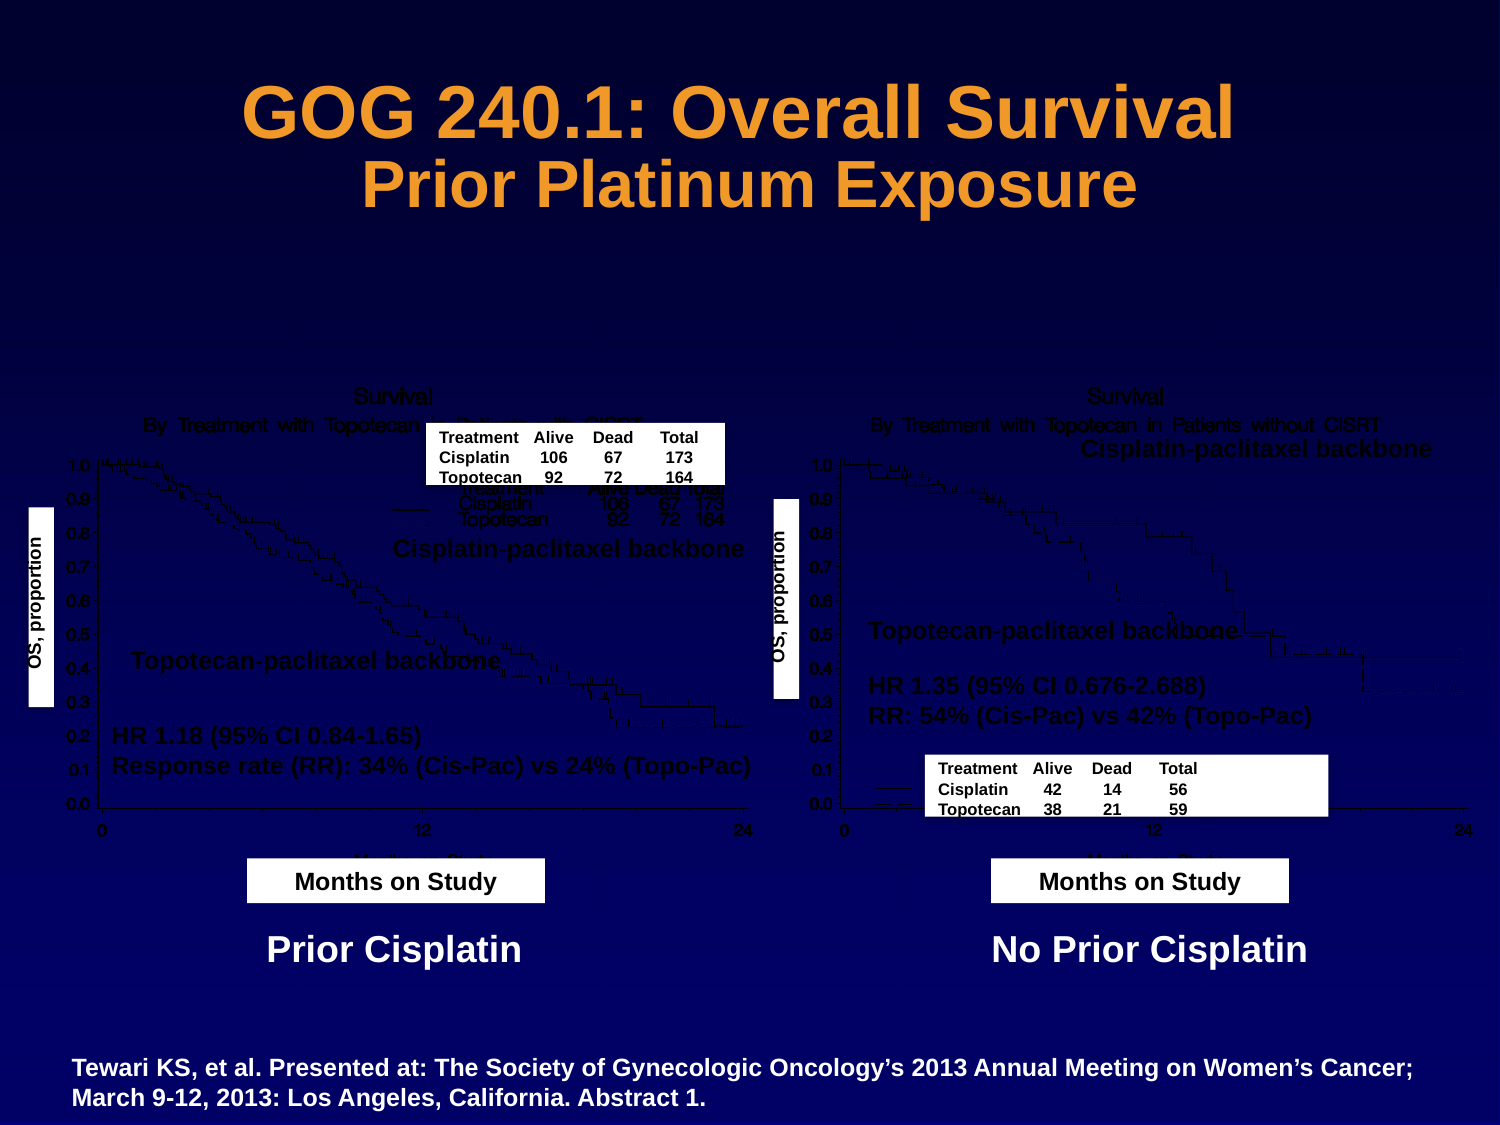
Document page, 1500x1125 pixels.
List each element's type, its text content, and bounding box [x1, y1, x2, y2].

text_box Tewari KS, et al. Presented at: The Society of Gynecologic Oncology’s 2013 Annual Meeting on Women’s Cancer; March 9-12, 2013: Los Angeles, California. Abstract 1. [56, 1044, 1466, 1119]
text_box Prior Cisplatin [251, 918, 538, 978]
text_box No Prior Cisplatin [976, 918, 1324, 978]
text_box OS, proportion [14, 418, 18, 789]
picture [768, 384, 1482, 910]
picture [23, 384, 762, 910]
title GOG 240.1: Overall Survival Prior Platinum Exposure [75, 46, 1425, 252]
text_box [923, 750, 1329, 827]
